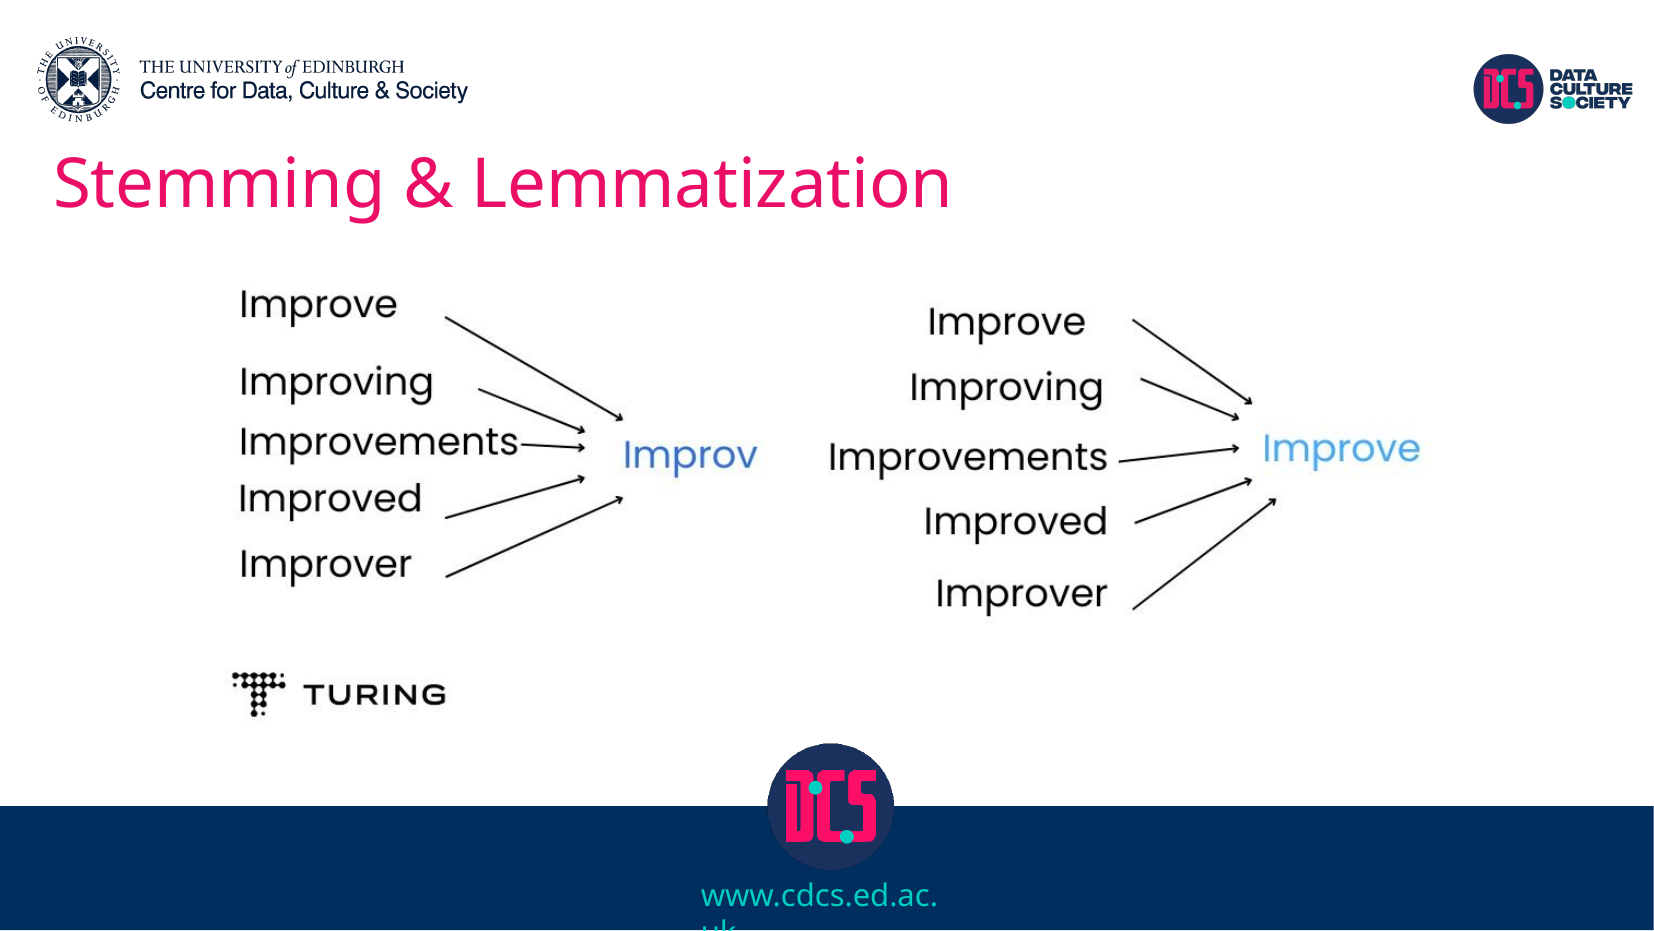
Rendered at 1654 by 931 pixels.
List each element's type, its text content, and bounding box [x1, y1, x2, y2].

picture [1464, 0, 1654, 192]
text_box www.cdcs.ed.ac.uk [686, 868, 968, 931]
picture [182, 227, 1462, 881]
text_box [905, 805, 1654, 931]
title Stemming & Lemmatization [38, 95, 1465, 276]
picture [37, 37, 468, 122]
text_box [0, 805, 755, 931]
